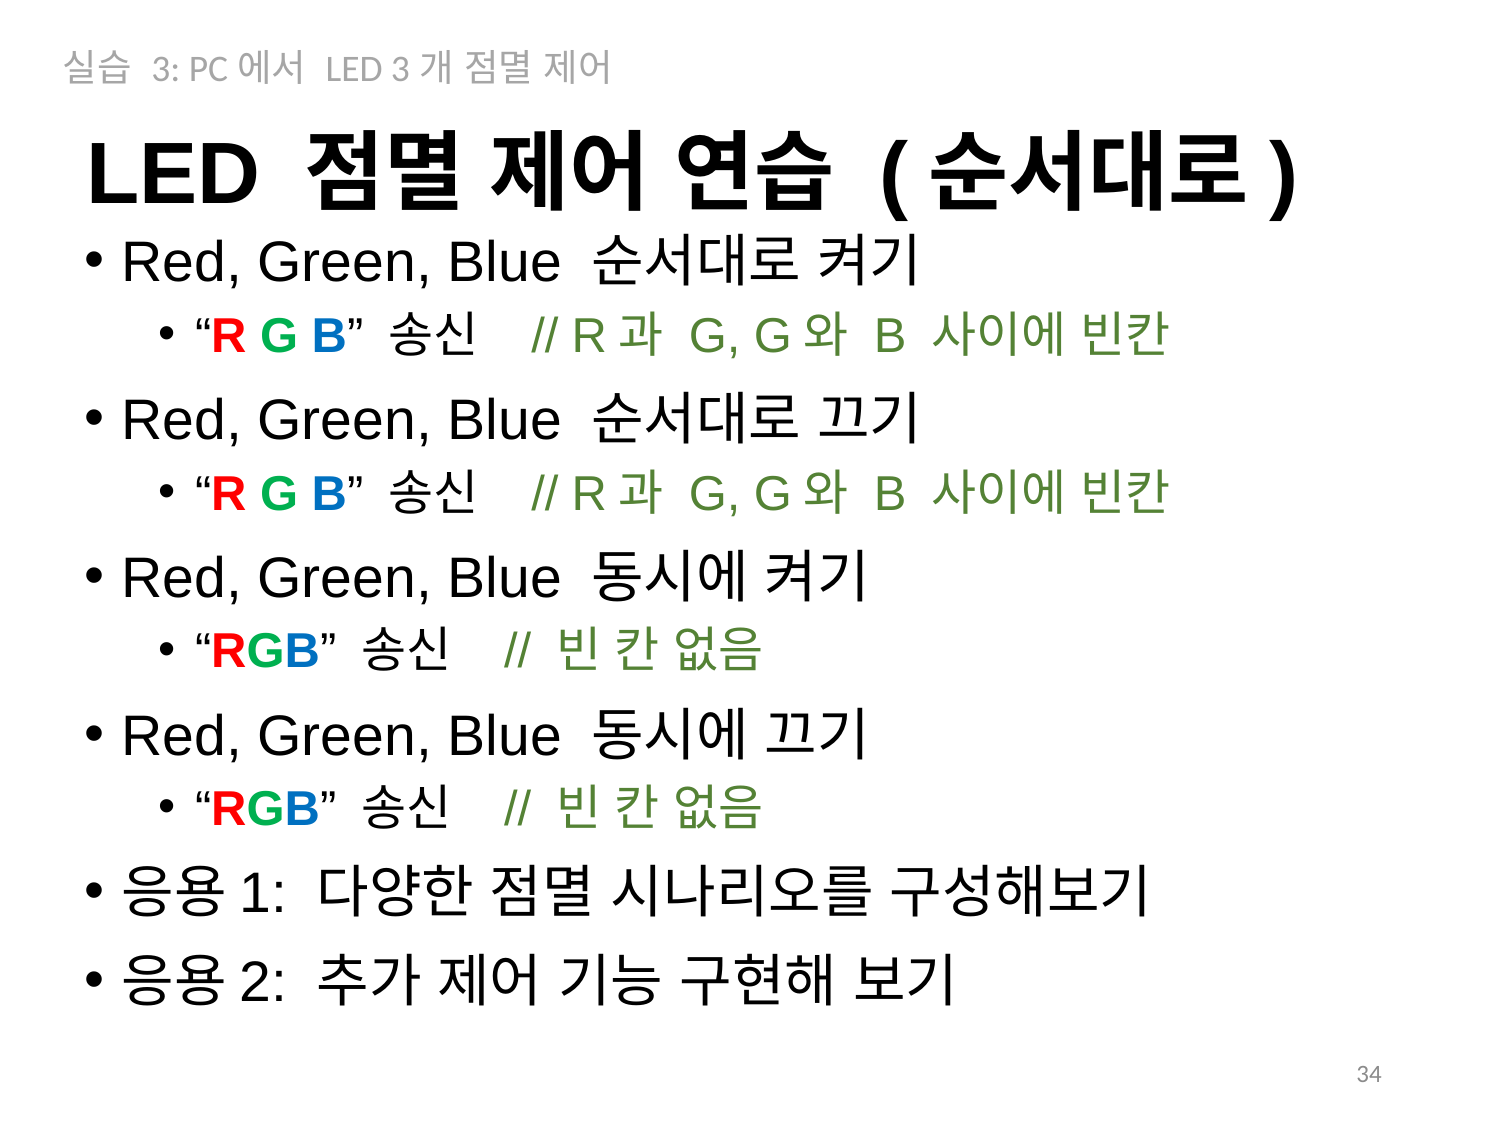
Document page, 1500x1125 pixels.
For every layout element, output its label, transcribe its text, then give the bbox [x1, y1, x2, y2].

slide_number 34 [1059, 1042, 1397, 1103]
text_box LED 점멸 제어 연습 (순서대로) [71, 120, 1365, 217]
text_box Red, Green, Blue 순서대로 켜기 “R G B” 송신 // R과 G, G와 B 사이에 빈칸 Red, Green, Blue 순서대로 끄기 “R G B” 송신 // R과 G, G와 B 사이에 빈칸 Red, Green, Blue 동시에 켜기 “RGB” 송신 // 빈 칸 없음 Red, Green, Blue 동시에 끄기 “RGB” 송신 // 빈 칸 없음 응용1: 다양한 점멸 시나리오를 구성해보기 응용2: 추가 제어 기능 구현해 보기 [69, 217, 1384, 1027]
text_box 실습 3: PC에서 LED 3개 점멸 제어 [48, 36, 628, 97]
